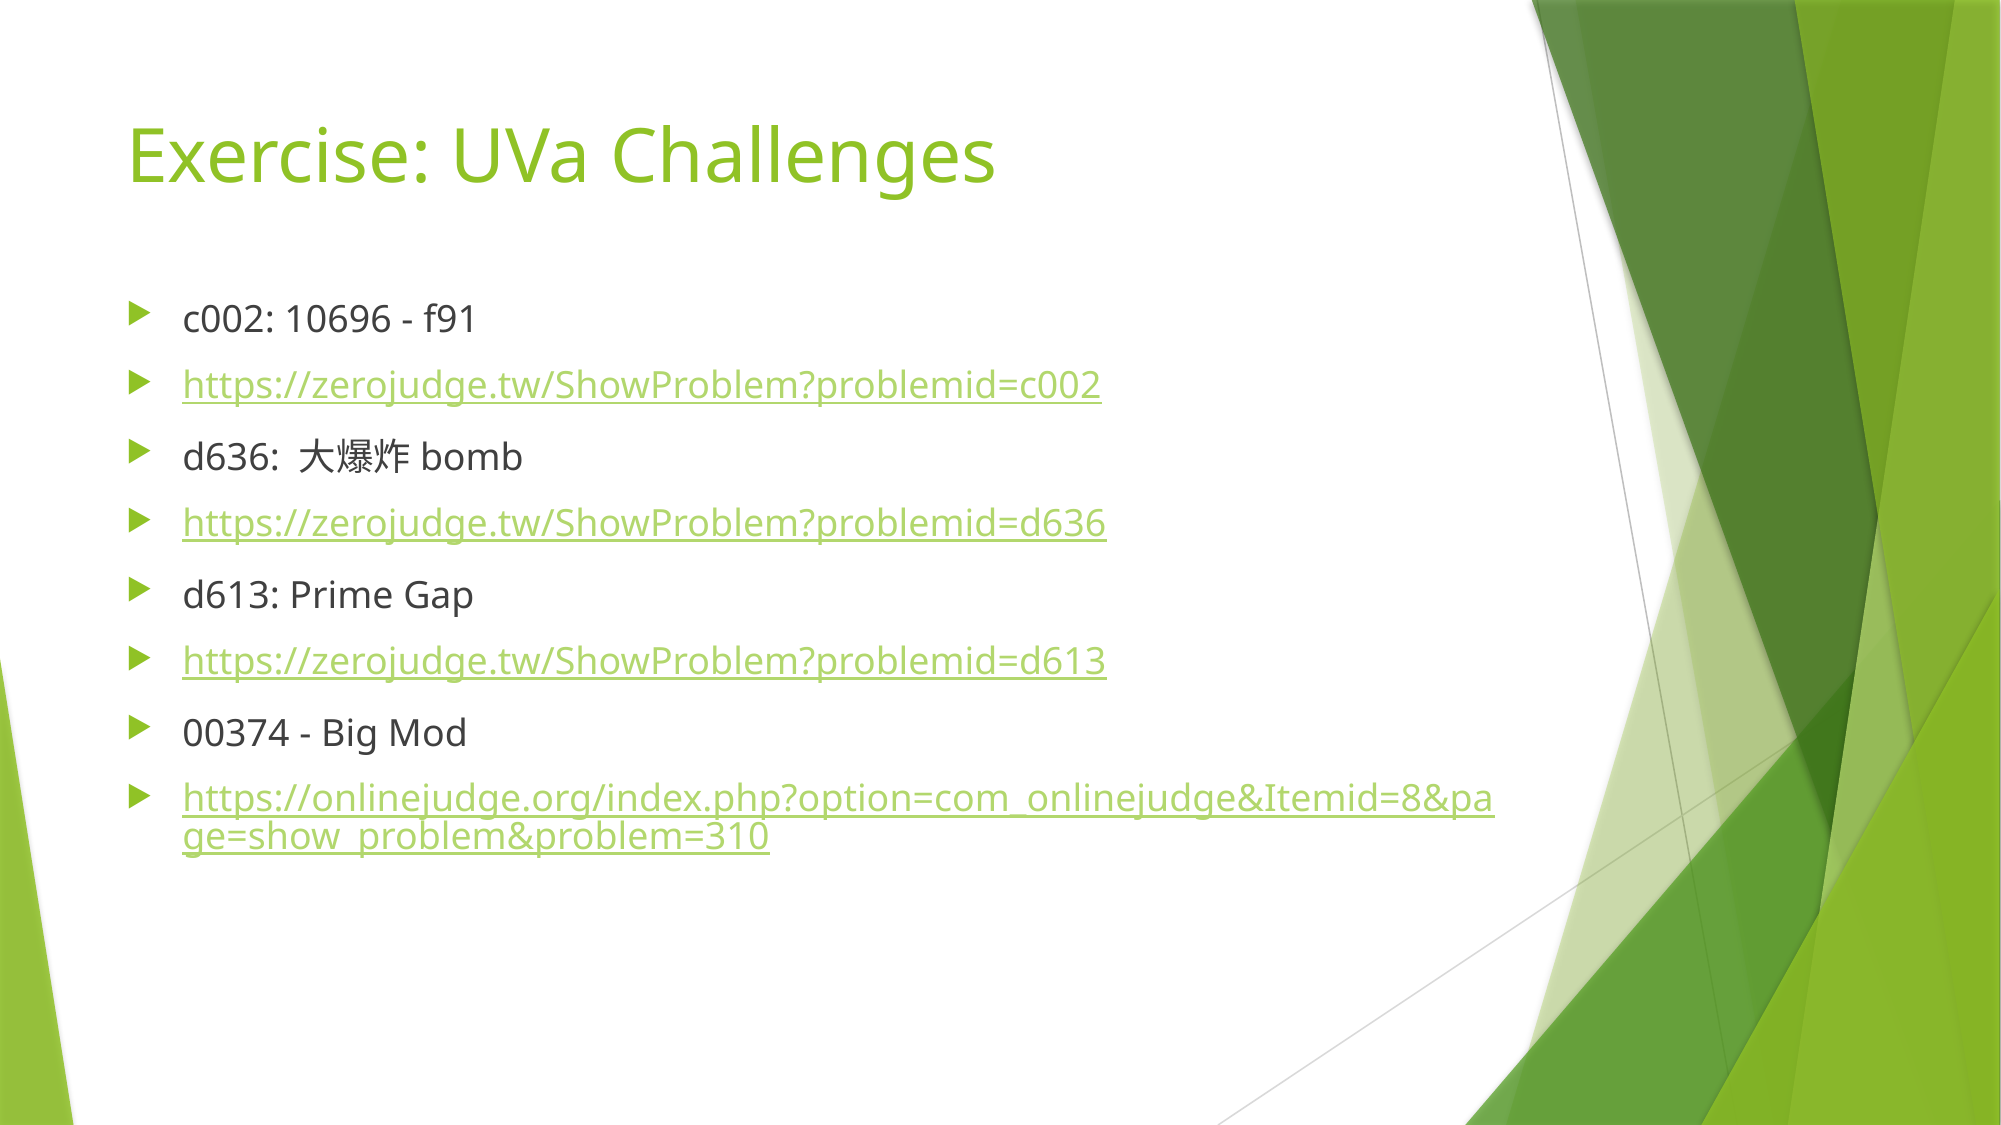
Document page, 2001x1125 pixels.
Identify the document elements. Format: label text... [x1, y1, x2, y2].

title Exercise: UVa Challenges [111, 99, 1522, 287]
list c002: 10696 - f91 https://zerojudge.tw/ShowProblem?problemid=c002 d636: 大爆炸bomb https://zerojudge.tw/ShowProblem?problemid=d636 d613: Prime Gap https://zerojudge.tw/ShowProblem?problemid=d613 00374 - Big Mod https://onlinejudge.org/index.php?option=com_onlinejudge&Itemid=8&page=show_problem&problem=310 [111, 287, 1522, 992]
